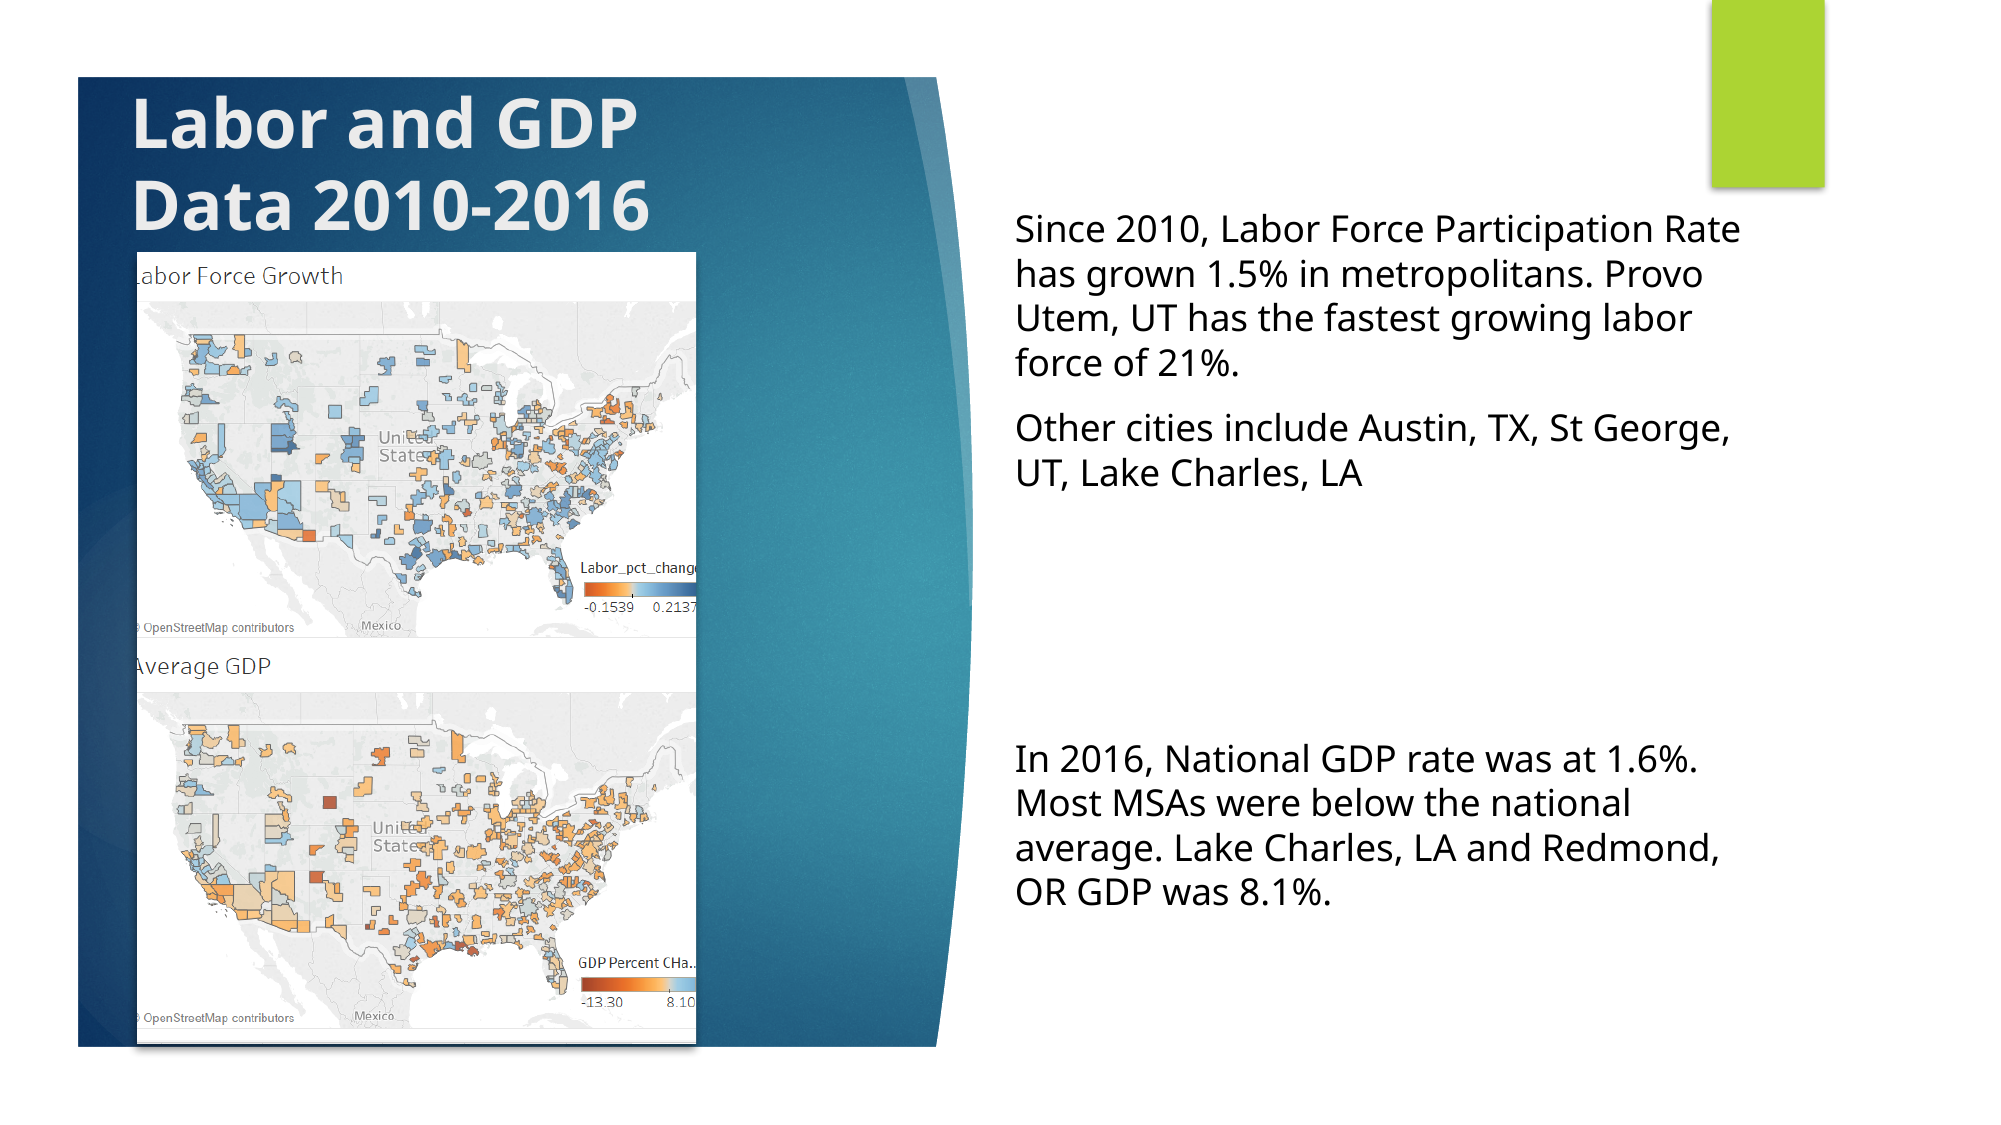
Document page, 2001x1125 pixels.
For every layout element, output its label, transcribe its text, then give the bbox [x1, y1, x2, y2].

list Since 2010, Labor Force Participation Rate has grown 1.5% in metropolitans. Provo Utem, UT has the fastest growing labor force of 21%. Other cities include Austin, TX, St George, UT, Lake Charles, LA In 2016, National GDP rate was at 1.6%. Most MSAs were below the national average. Lake Charles, LA and Redmond, OR GDP was 8.1%. [999, 198, 1760, 927]
picture [136, 251, 697, 1045]
title Labor and GDP Data 2010-2016 [115, 69, 749, 253]
